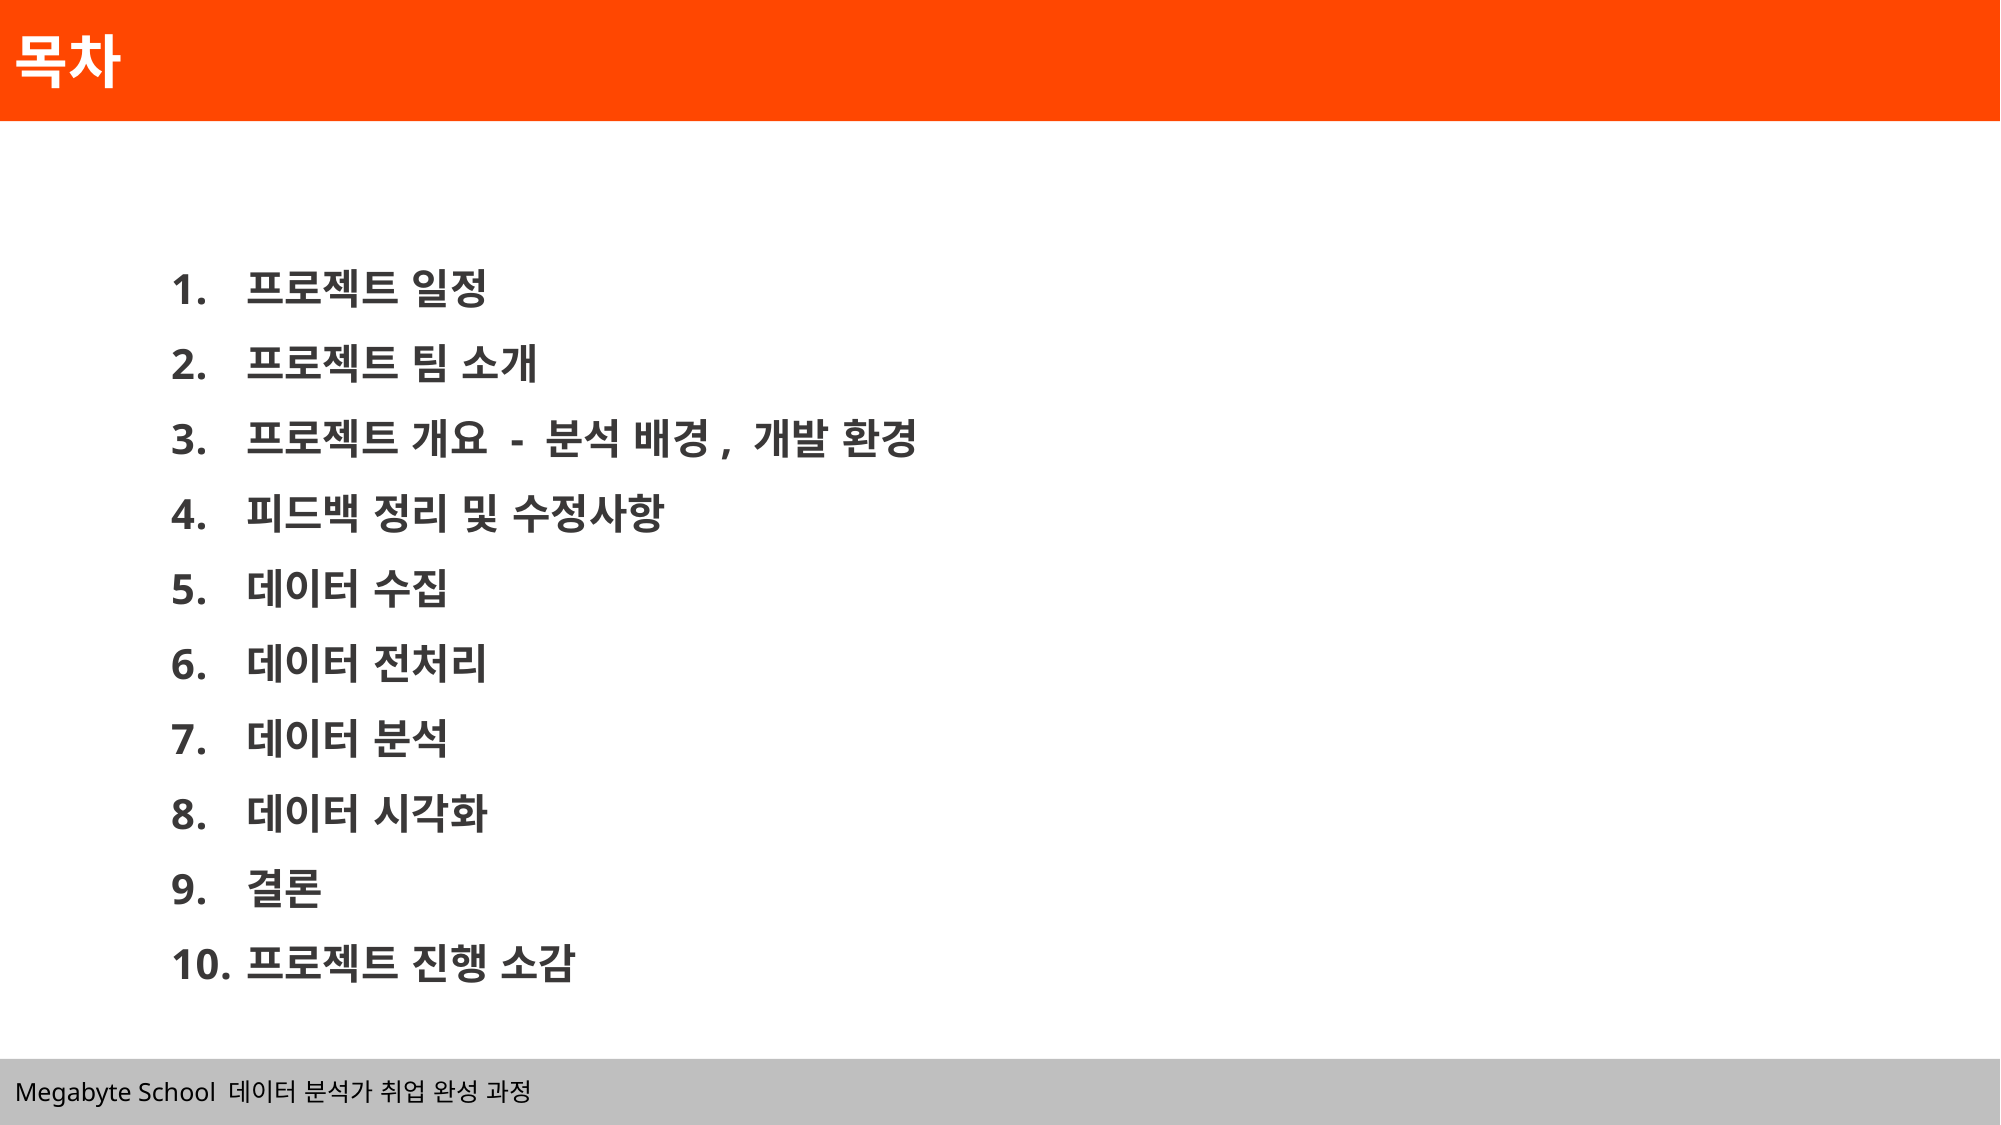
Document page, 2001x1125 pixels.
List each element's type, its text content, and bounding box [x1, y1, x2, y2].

text_box Megabyte School 데이터 분석가 취업 완성 과정 [0, 1058, 2000, 1125]
text_box 목차 [0, 0, 2000, 122]
text_box 프로젝트 일정 프로젝트 팀 소개 프로젝트 개요 - 분석 배경, 개발 환경 피드백 정리 및 수정사항 데이터 수집 데이터 전처리 데이터 분석 데이터 시각화 결론 프로젝트 진행 소감 [156, 230, 1384, 996]
